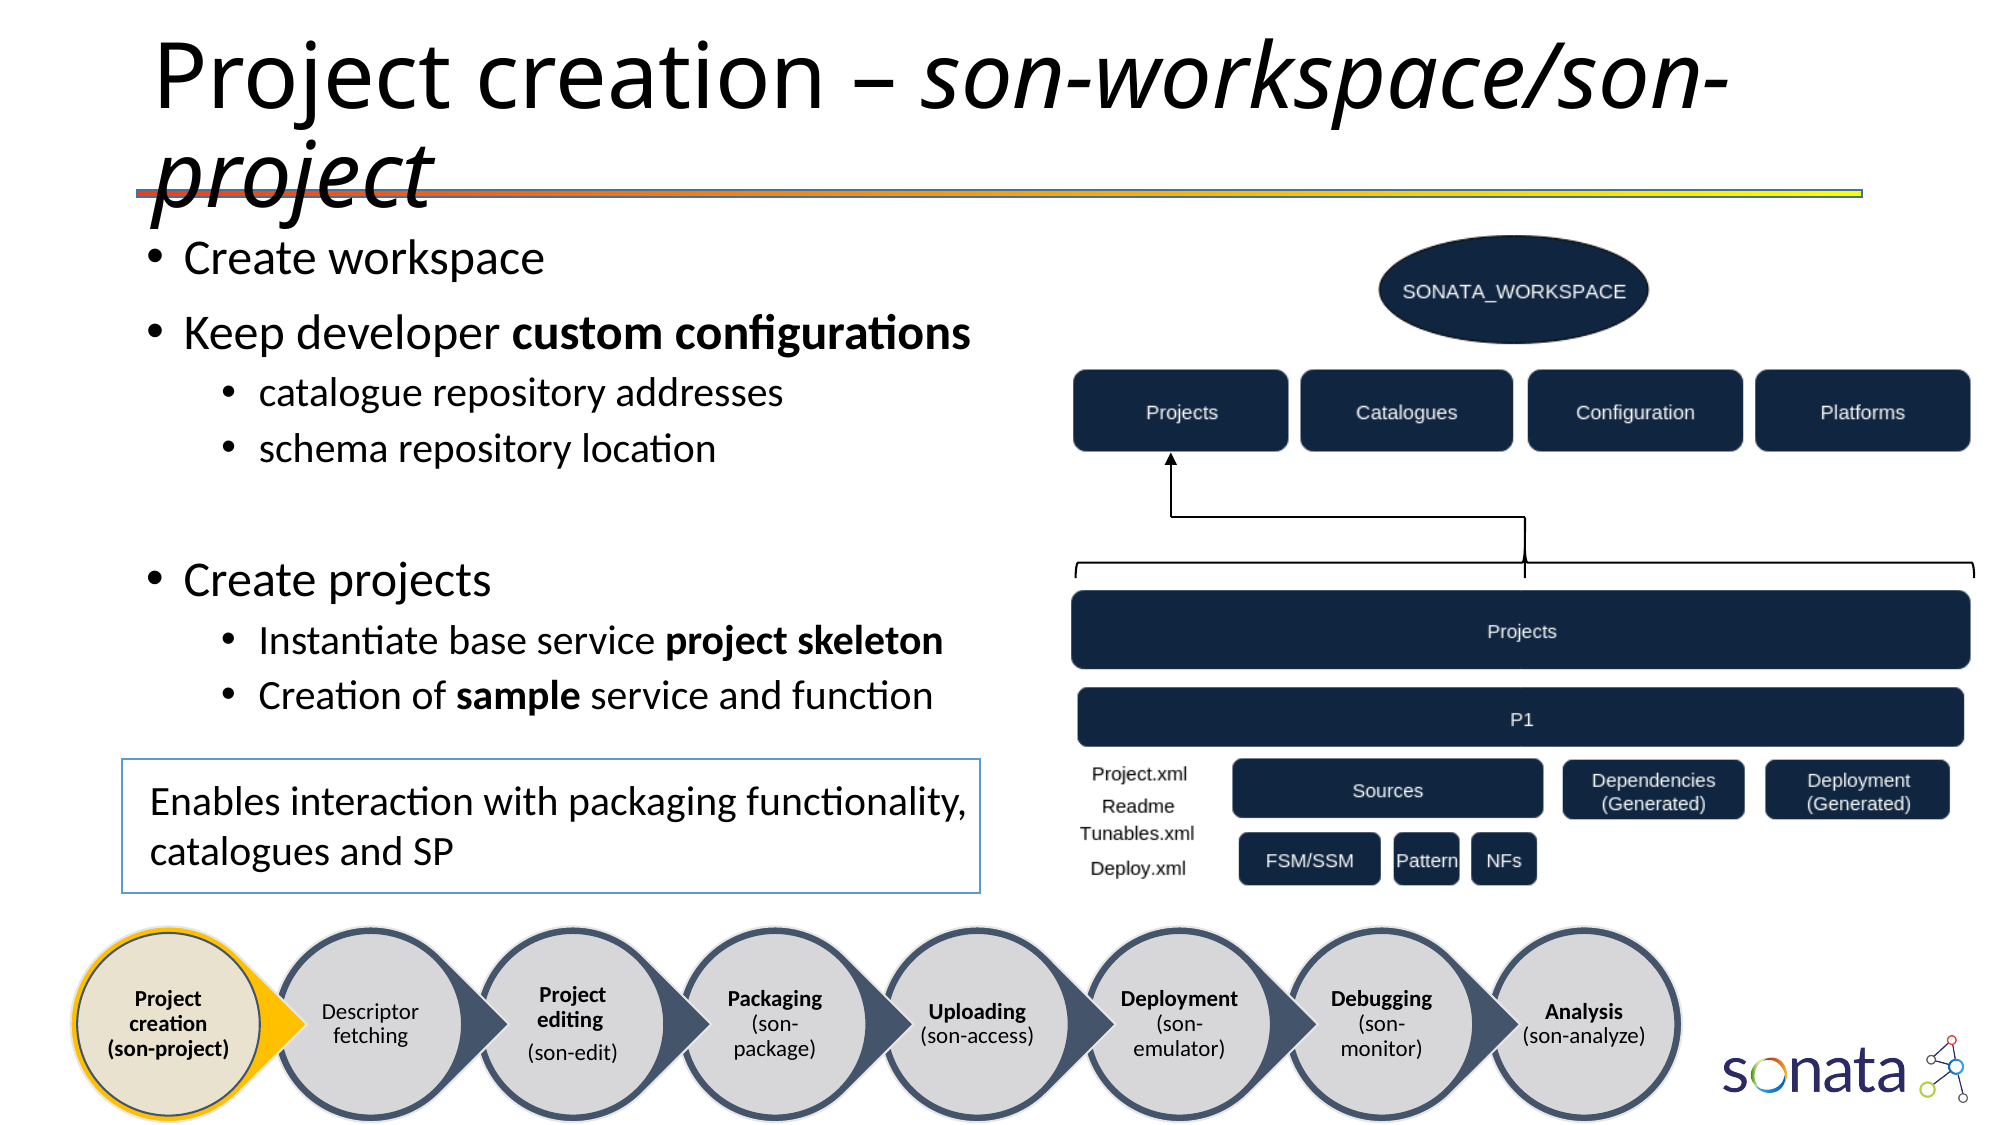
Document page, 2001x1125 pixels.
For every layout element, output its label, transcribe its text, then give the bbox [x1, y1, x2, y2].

picture [1072, 234, 1972, 453]
list [137, 197, 1863, 852]
text_box [1074, 558, 1523, 579]
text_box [0, 852, 1897, 1125]
picture [1069, 589, 1972, 888]
title Project creation – son-workspace/son-project [137, 59, 1863, 197]
text_box Enables interaction with packaging functionality, catalogues and SP [135, 766, 989, 852]
text_box Create workspace Keep developer custom configurations catalogue repository addresses schema repository location [131, 224, 1068, 495]
text_box Create projects Instantiate base service project skeleton Creation of sample service and function [131, 546, 1068, 852]
text_box [1526, 551, 1976, 579]
picture [1897, 1035, 1968, 1103]
text_box [121, 758, 131, 852]
